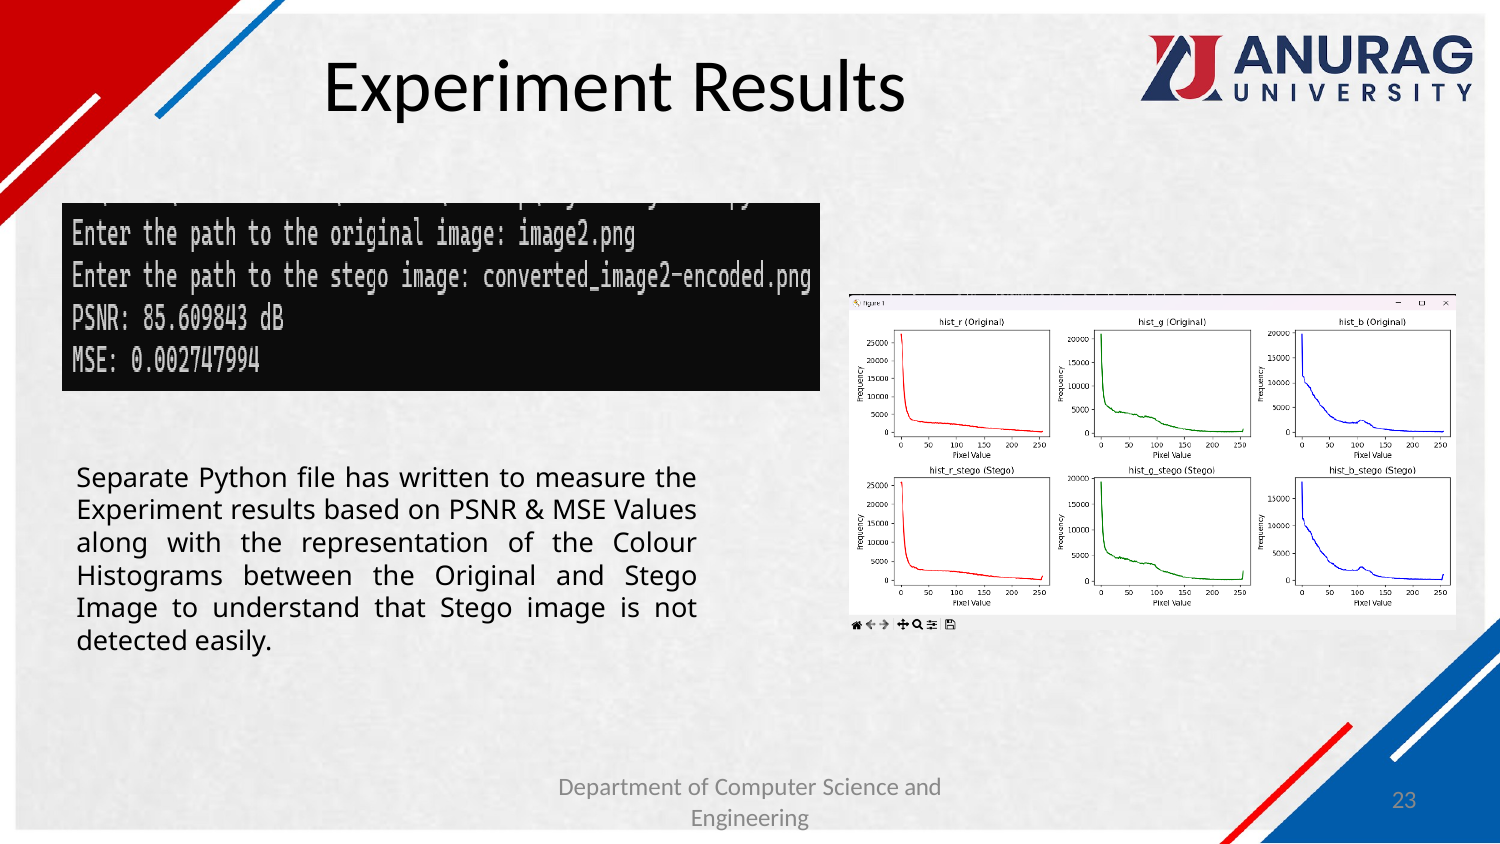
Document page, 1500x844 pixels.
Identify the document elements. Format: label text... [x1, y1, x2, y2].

footer Department of Computer Science and Engineering [556, 774, 944, 844]
slide_number 23 [1385, 787, 1426, 844]
picture [0, 0, 1500, 844]
title Experiment Results [225, 34, 1098, 178]
text_box Separate Python file has written to measure the Experiment results based on PSNR & MSE Values along with the representation of the Colour Histograms between the Original and Stego Image to understand that Stego image is not detected easily. [61, 453, 712, 663]
